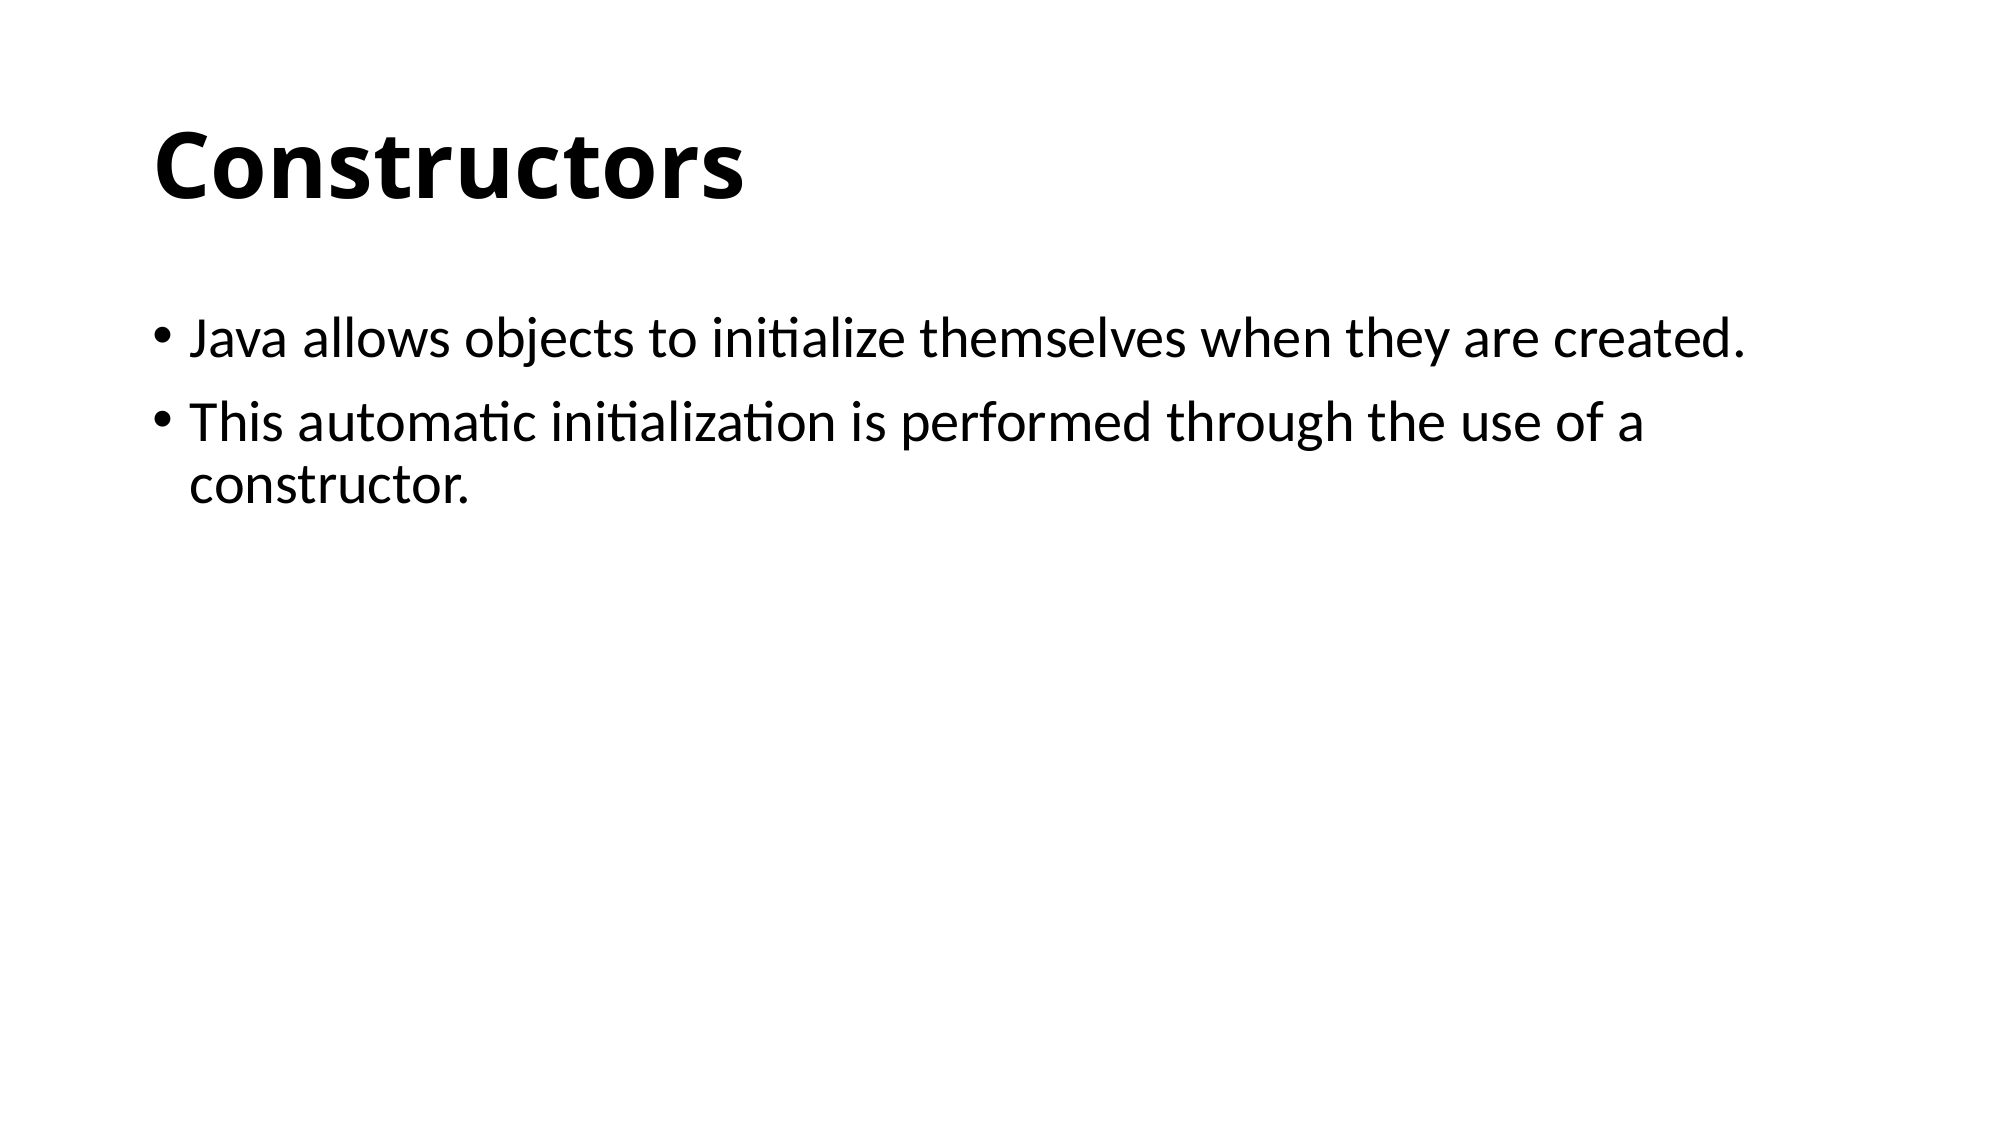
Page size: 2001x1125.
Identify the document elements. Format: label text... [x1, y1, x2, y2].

list Java allows objects to initialize themselves when they are created. This automatic initialization is performed through the use of a constructor. [137, 299, 1863, 1014]
title Constructors [137, 59, 1863, 278]
